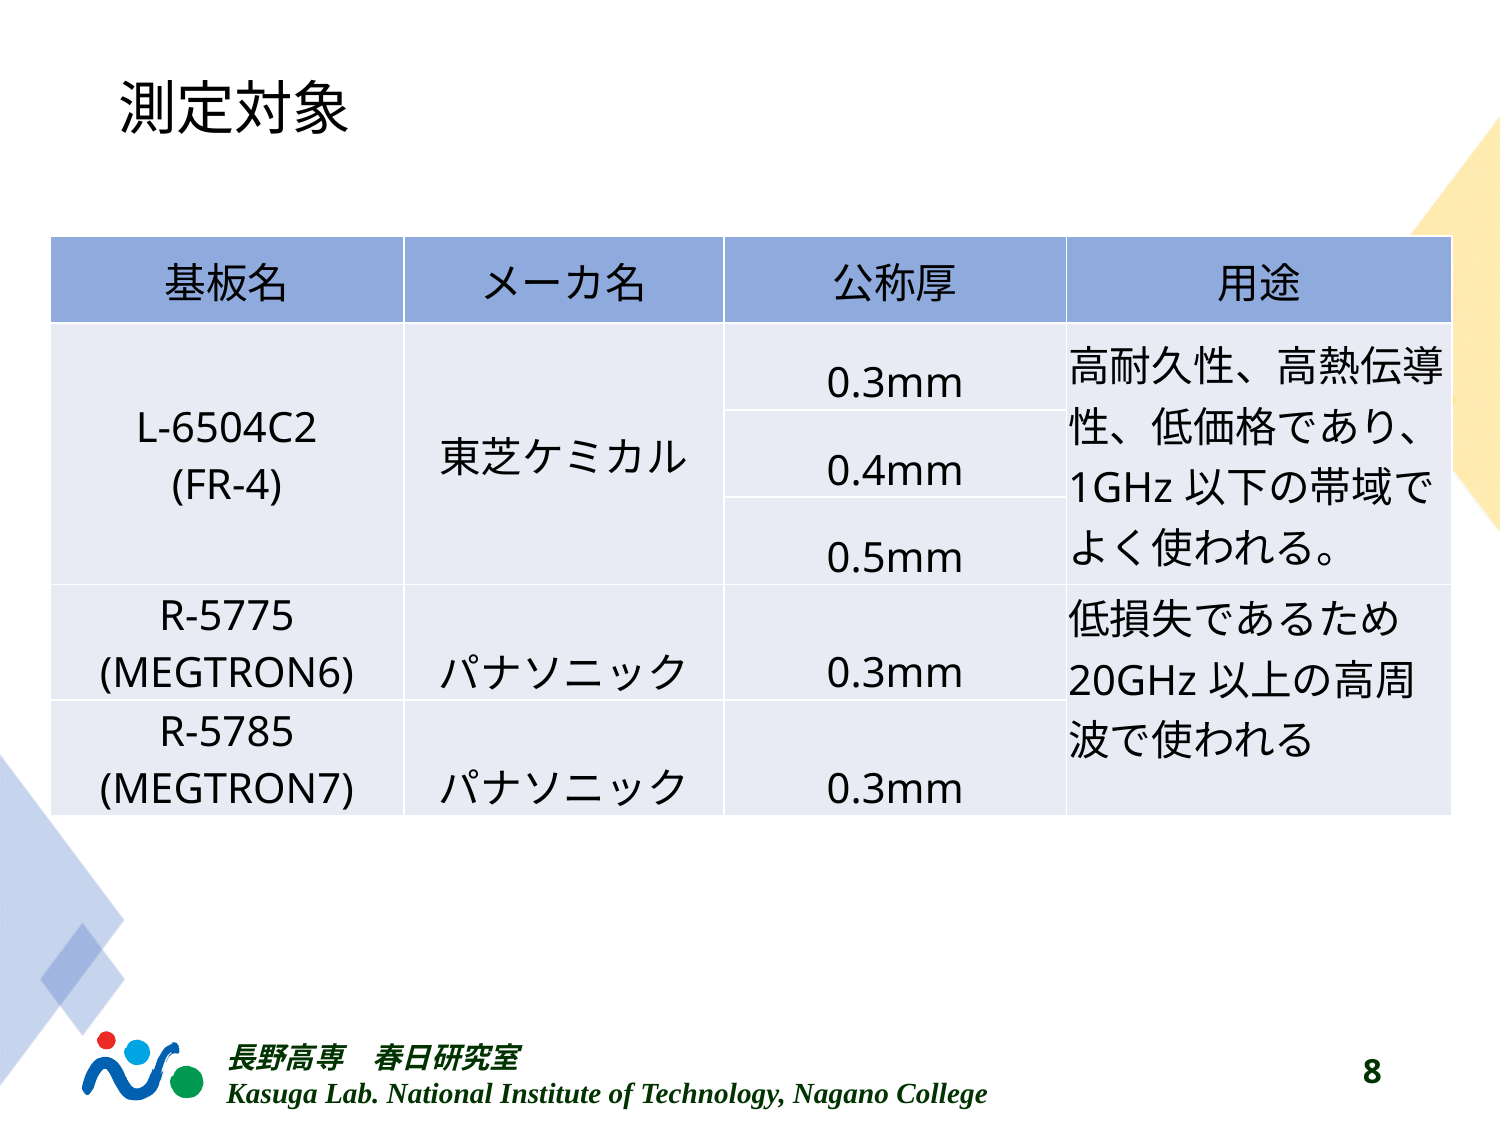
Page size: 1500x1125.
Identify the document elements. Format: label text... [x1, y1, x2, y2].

table_cell 0.4mm [725, 411, 1066, 496]
table_cell 東芝ケミカル [405, 324, 723, 584]
table_cell R-5775 (MEGTRON6) [51, 585, 403, 699]
table_cell 0.3mm [725, 701, 1066, 815]
slide_number 8 [1288, 1042, 1397, 1103]
table_header 公称厚 [725, 237, 1066, 322]
title 測定対象 [103, 59, 1397, 163]
table_cell 高耐久性、高熱伝導性、低価格であり、1GHz以下の帯域でよく使われる。 [1067, 324, 1451, 584]
picture [0, 0, 1500, 1125]
table_cell 低損失であるため20GHz以上の高周波で使われる [1067, 585, 1451, 815]
table_cell パナソニック [405, 701, 723, 815]
table_cell パナソニック [405, 585, 723, 699]
table_cell 0.3mm [725, 585, 1066, 699]
table_cell 0.3mm [725, 324, 1066, 409]
table_header 基板名 [51, 237, 403, 322]
table_cell R-5785 (MEGTRON7) [51, 701, 403, 815]
table_cell L-6504C2 (FR-4) [51, 324, 403, 584]
table_cell 0.5mm [725, 498, 1066, 584]
table_header 用途 [1067, 237, 1451, 322]
table_header メーカ名 [405, 237, 723, 322]
